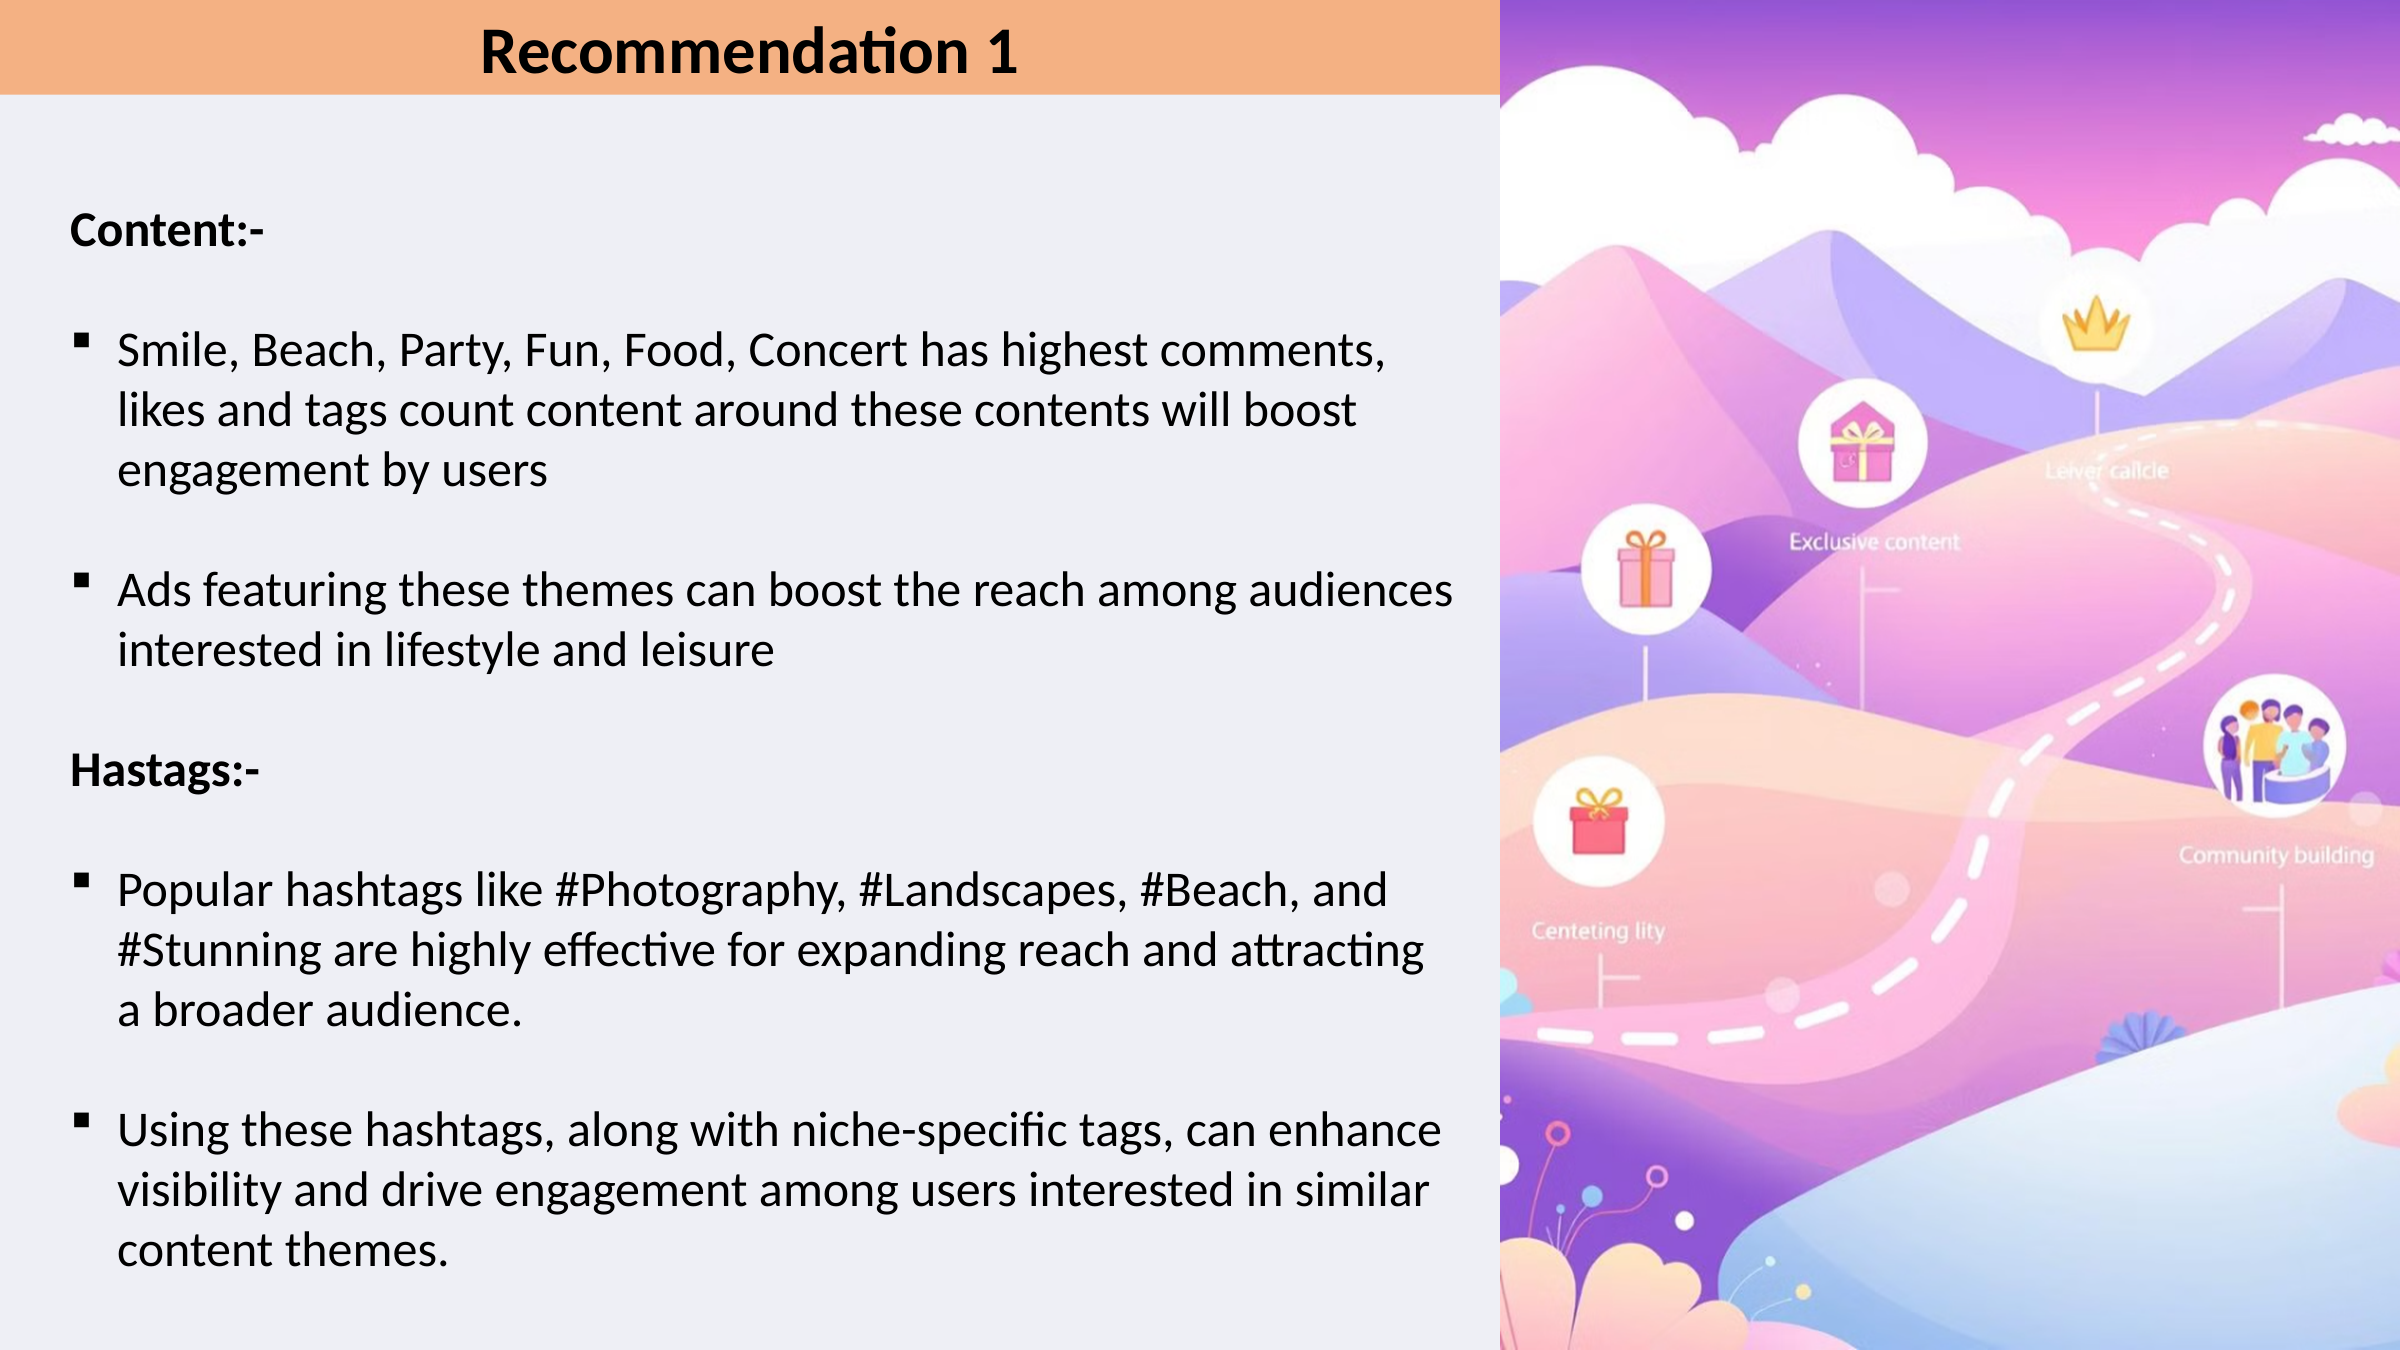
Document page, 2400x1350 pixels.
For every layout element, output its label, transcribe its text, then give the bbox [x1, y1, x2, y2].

picture [1499, 0, 2400, 1350]
text_box Recommendation 1 [0, 0, 1499, 95]
text_box Content:- Smile, Beach, Party, Fun, Food, Concert has highest comments, likes and tags count content around these contents will boost engagement by users Ads featuring these themes can boost the reach among audiences interested in lifestyle and leisure Hastags:- Popular hashtags like #Photography, #Landscapes, #Beach, and #Stunning are highly effective for expanding reach and attracting a broader audience. Using these hashtags, along with niche-specific tags, can enhance visibility and drive engagement among users interested in similar content themes. [55, 188, 1474, 1284]
